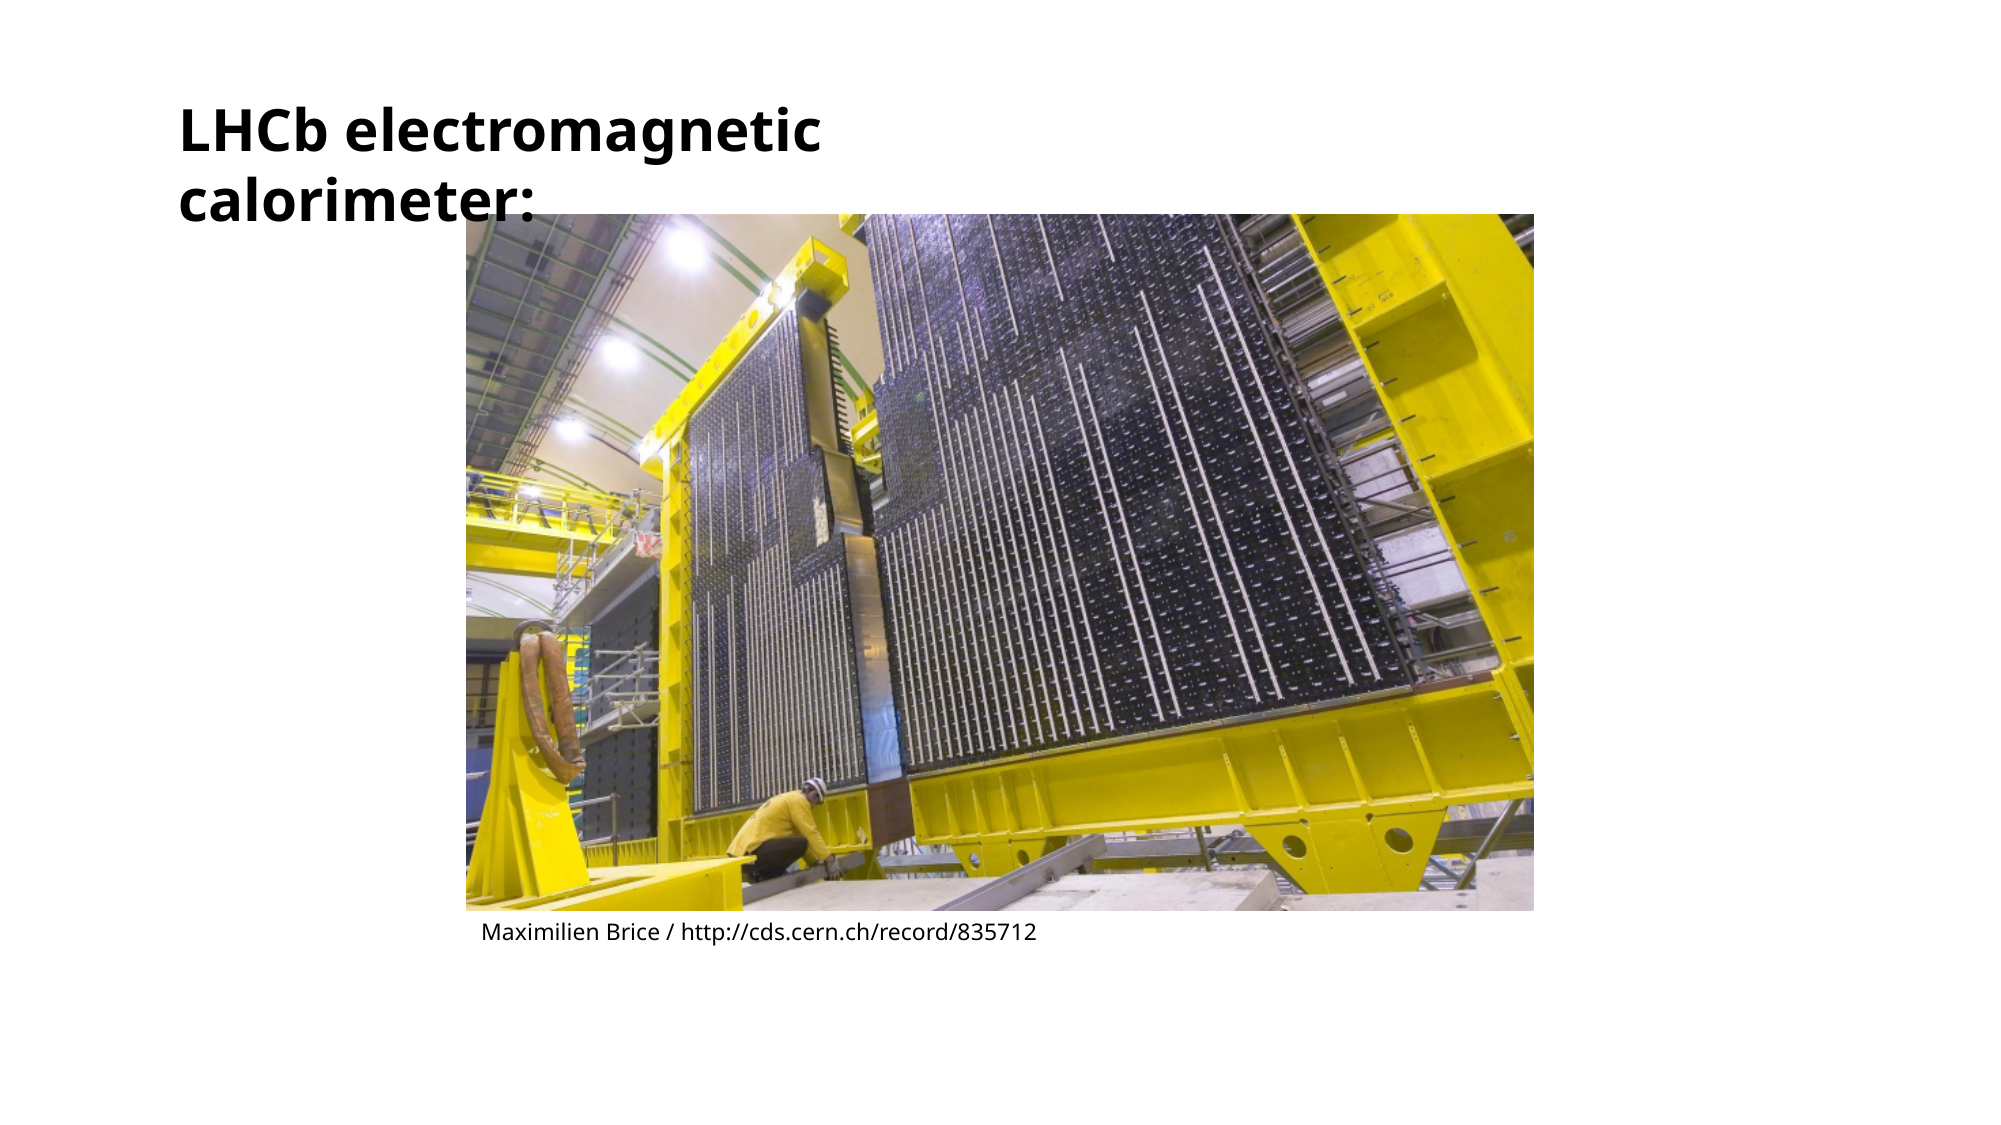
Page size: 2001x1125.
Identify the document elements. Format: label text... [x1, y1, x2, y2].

text_box Maximilien Brice / http://cds.cern.ch/record/835712 [466, 911, 1467, 953]
picture [466, 214, 1534, 911]
text_box LHCb electromagnetic calorimeter: [163, 85, 1164, 241]
